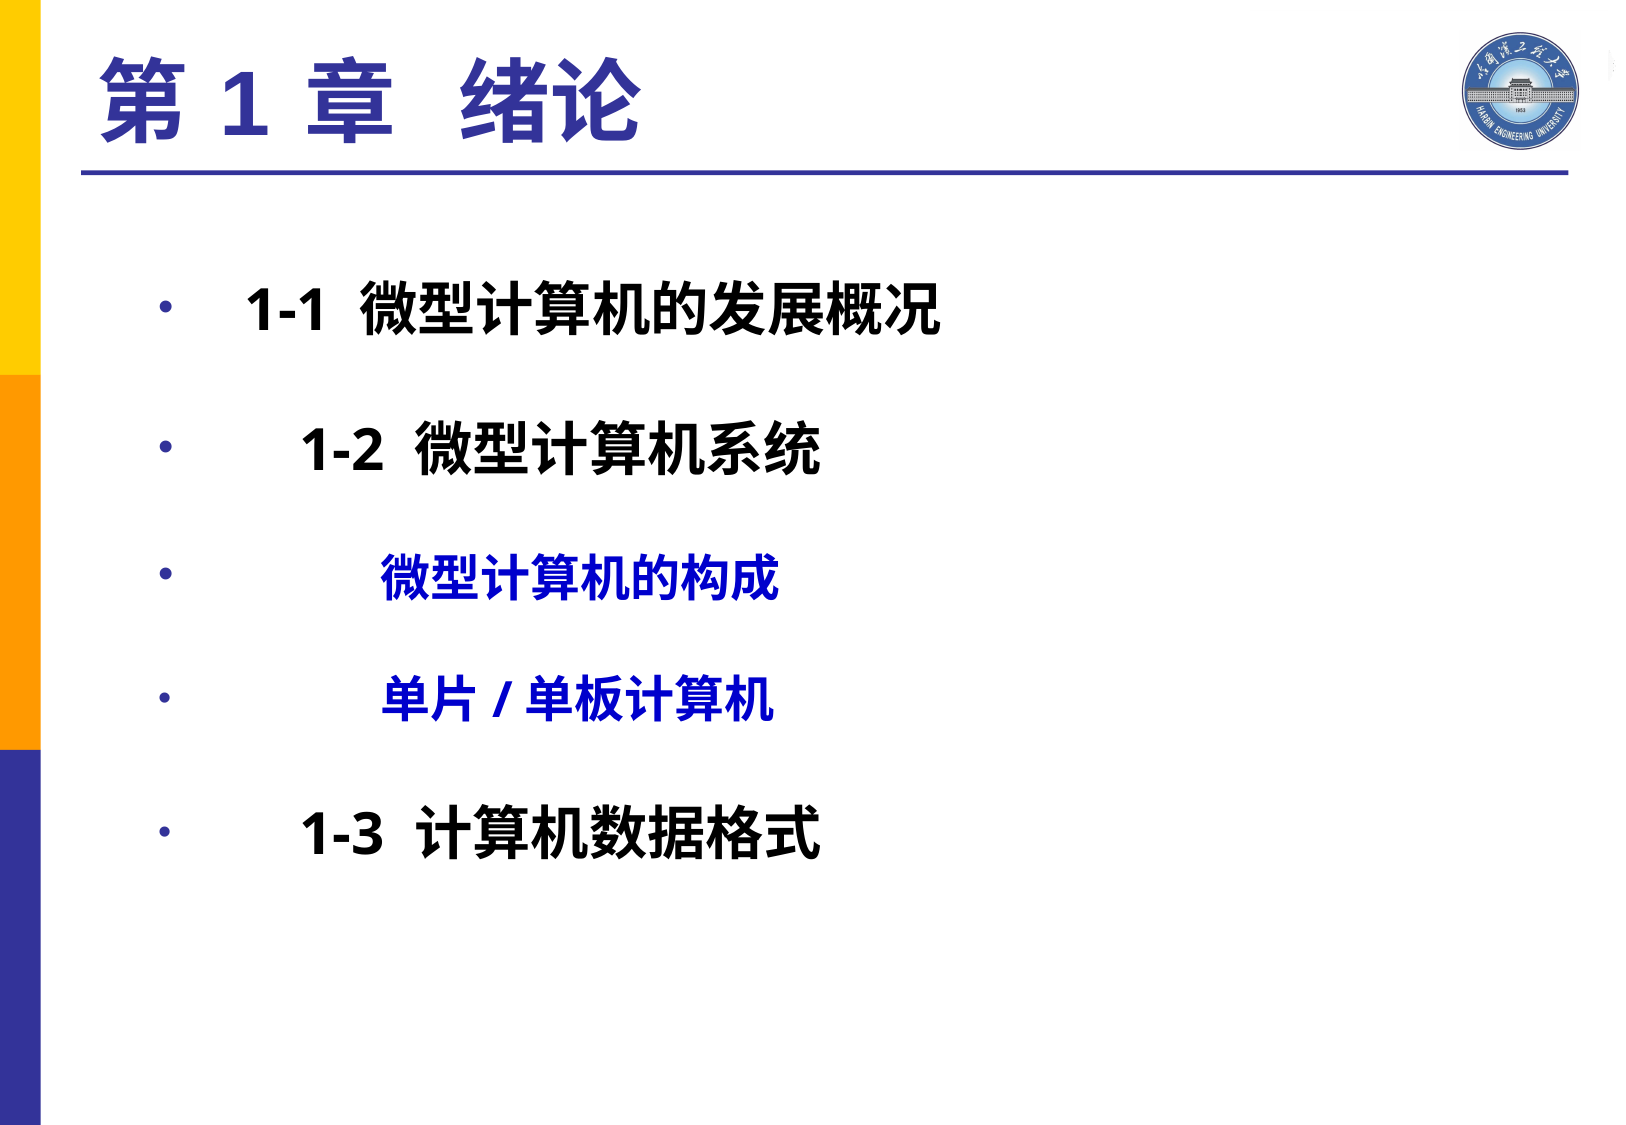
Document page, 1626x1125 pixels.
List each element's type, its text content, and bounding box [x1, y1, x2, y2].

list 1-1 微型计算机的发展概况 1-2 微型计算机系统 微型计算机的构成 单片/单板计算机 1-3 计算机数据格式 [81, 267, 1569, 857]
title 第 1 章 绪论 [81, 30, 1569, 161]
picture [1250, 9, 1616, 165]
